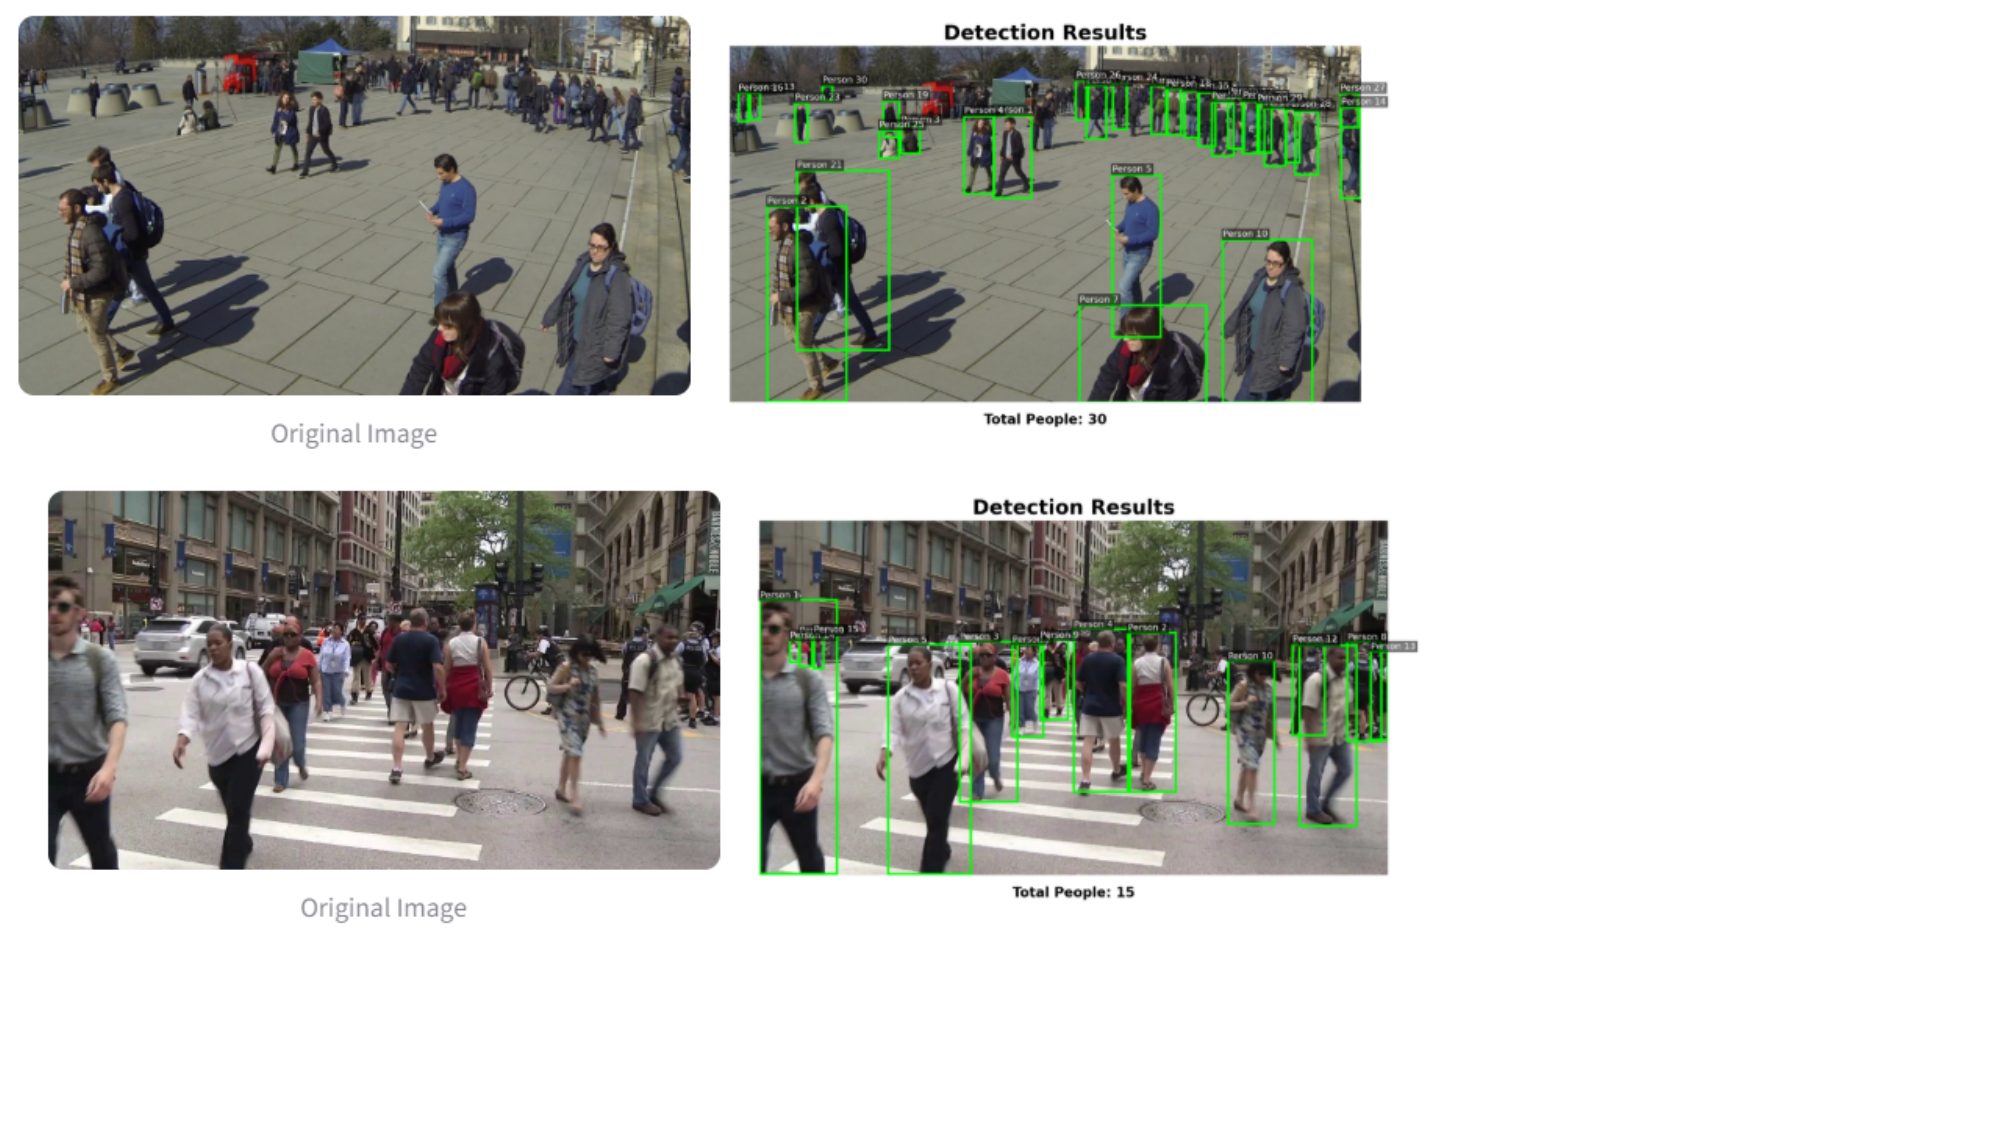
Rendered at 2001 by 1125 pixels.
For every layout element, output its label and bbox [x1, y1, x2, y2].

picture [0, 0, 1460, 978]
